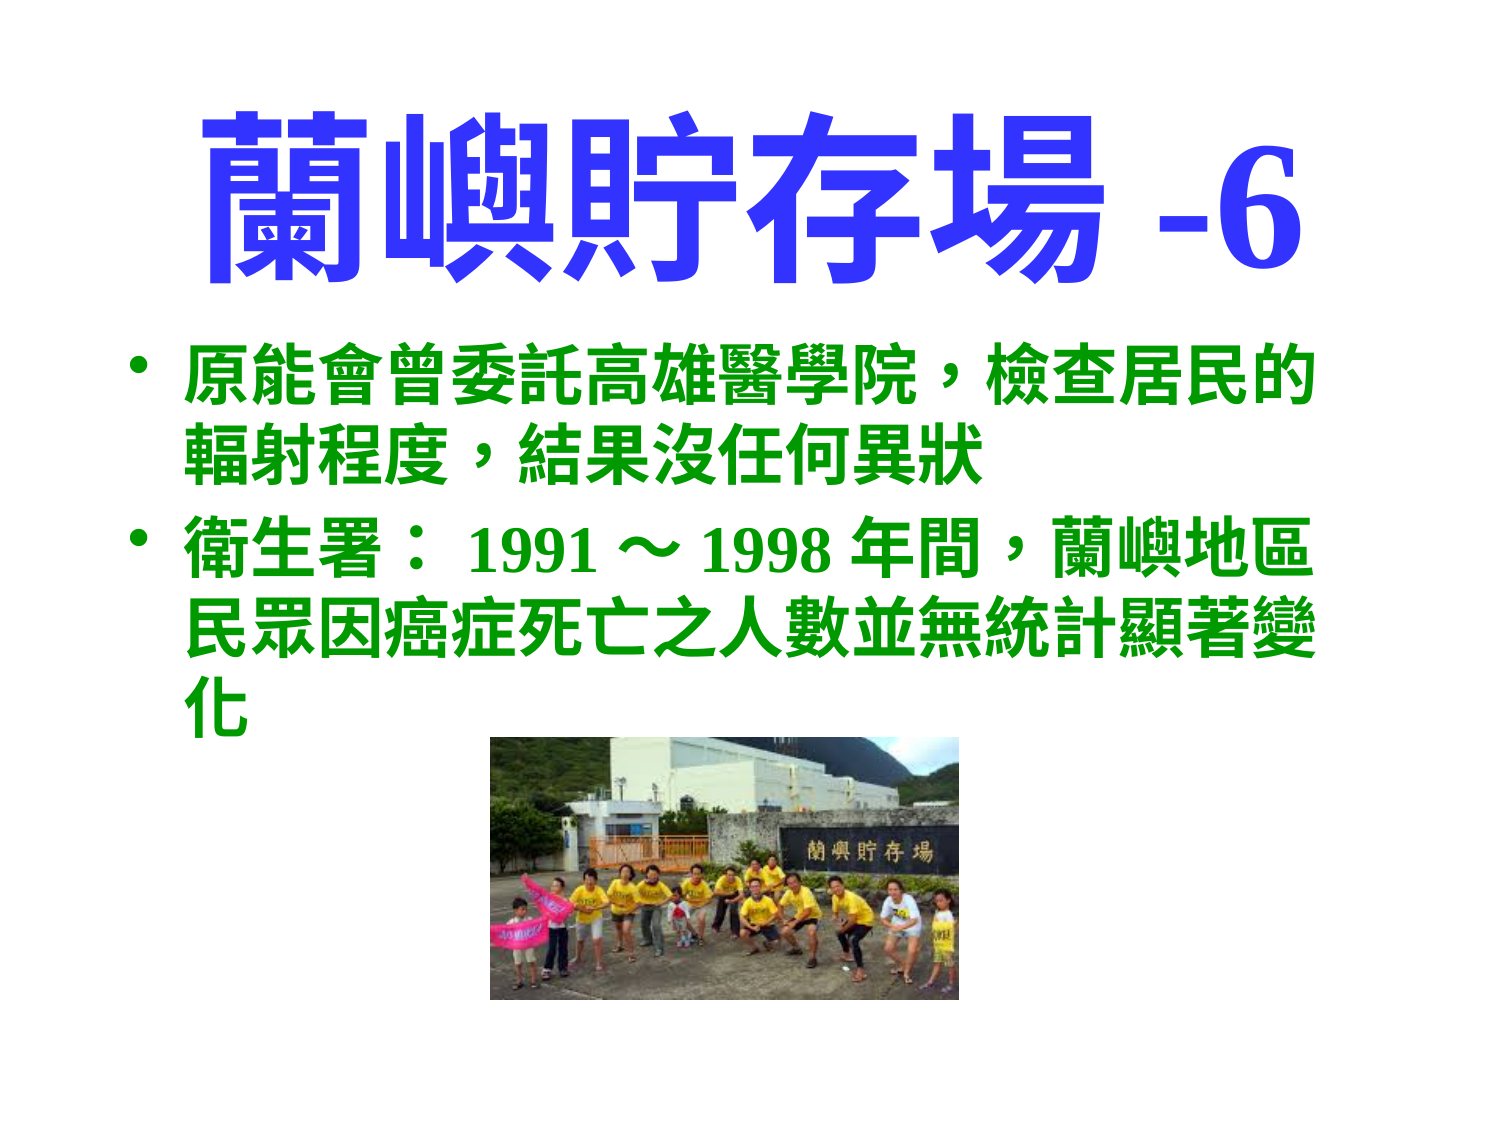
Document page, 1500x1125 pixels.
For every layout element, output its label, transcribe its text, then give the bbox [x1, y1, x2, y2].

picture [489, 736, 960, 1001]
title 蘭嶼貯存場-6 [112, 99, 1388, 288]
list 原能會曾委託高雄醫學院，檢查居民的輻射程度，結果沒任何異狀 衛生署：1991～1998年間，蘭嶼地區民眾因癌症死亡之人數並無統計顯著變化 [112, 324, 1388, 1000]
